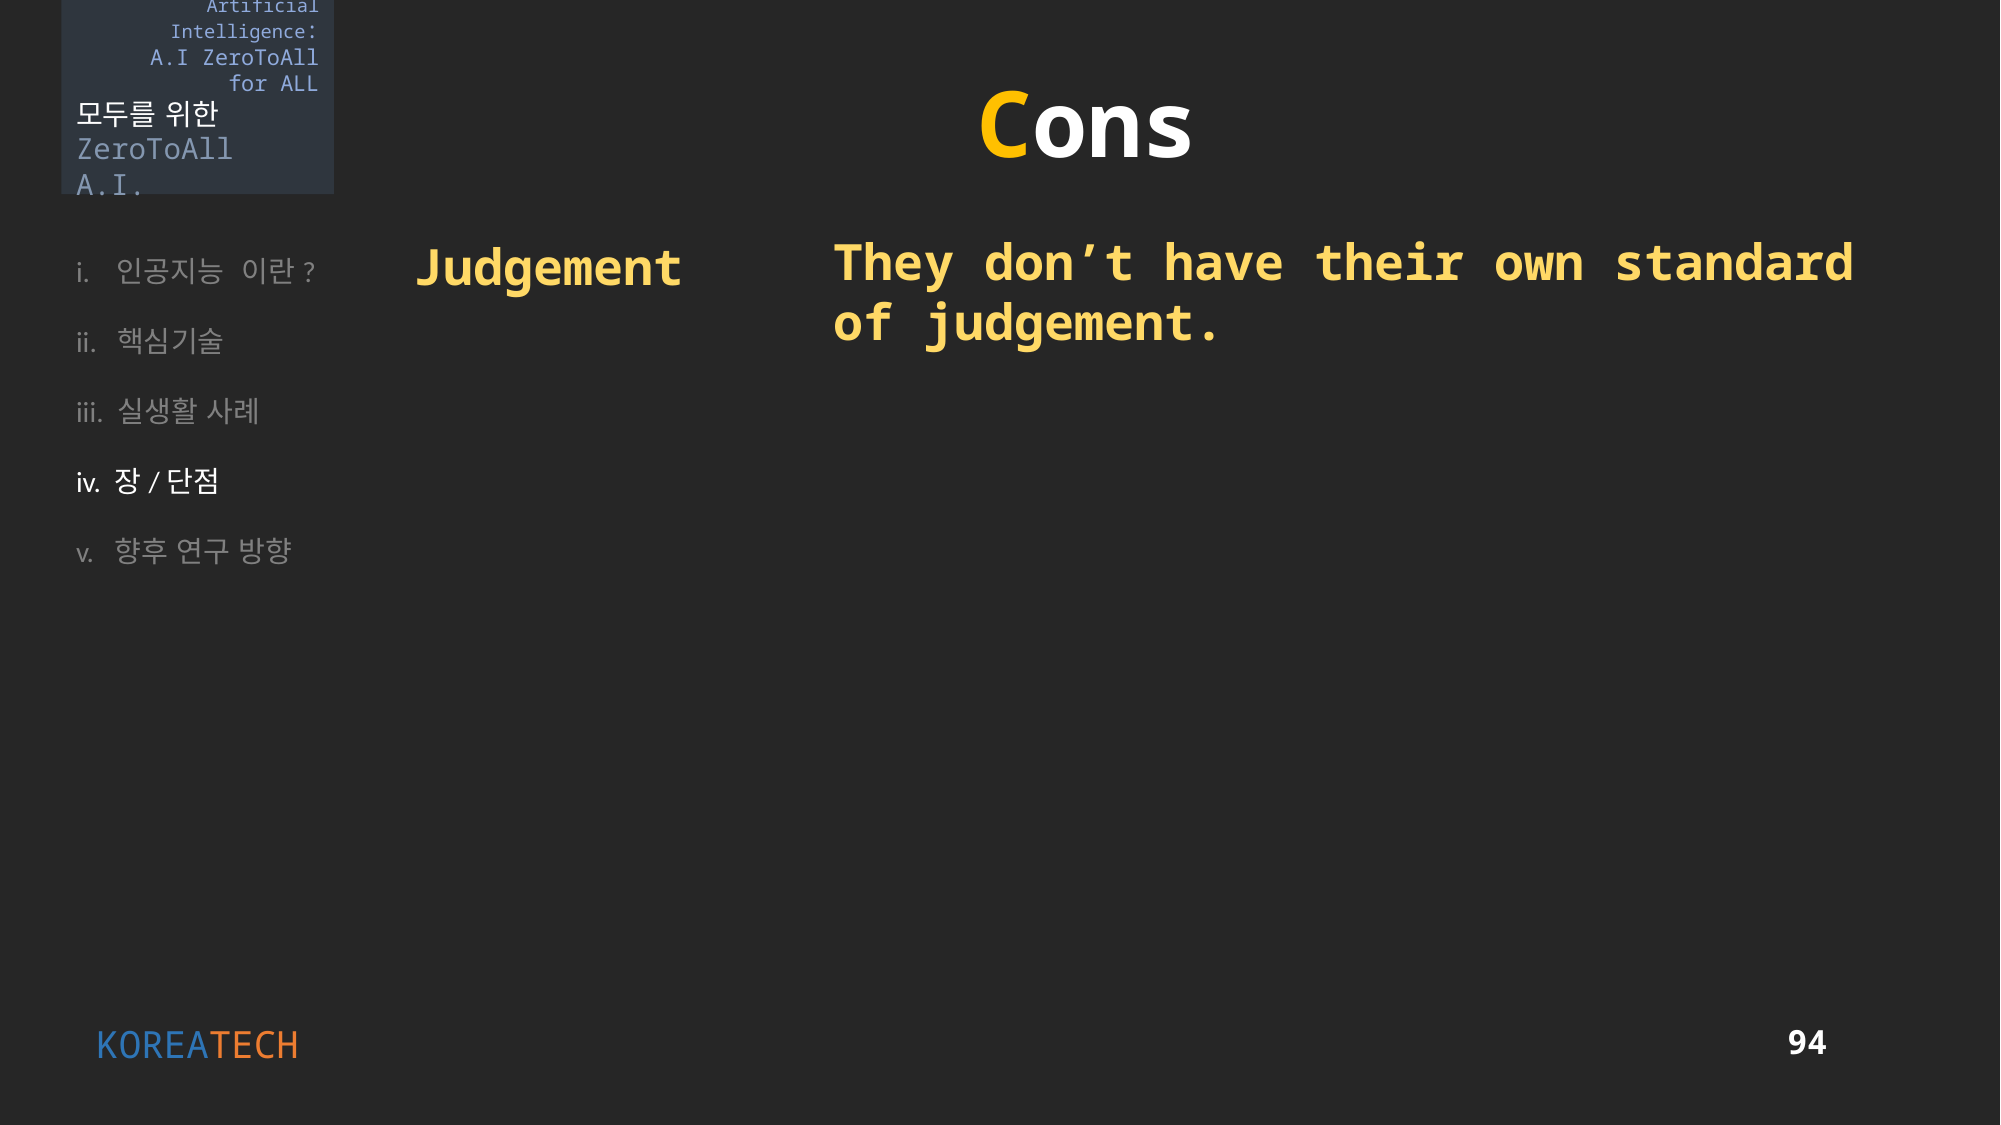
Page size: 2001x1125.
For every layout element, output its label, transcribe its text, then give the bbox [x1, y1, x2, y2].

text_box Artificial Intelligence: A.I ZeroToAll for ALL 모두를 위한 ZeroToAll A.I. [60, 0, 335, 195]
text_box Judgement [398, 222, 820, 308]
text_box KOREATECH [81, 1013, 314, 1074]
text_box They don’t have their own standard of judgement. [819, 223, 1935, 358]
slide_number 94 [1412, 1013, 1863, 1074]
text_box Cons [901, 50, 1274, 193]
text_box i. 인공지능 이란? ii. 핵심기술 iii. 실생활 사례 iv. 장/단점 v. 향후 연구 방향 [60, 222, 335, 599]
